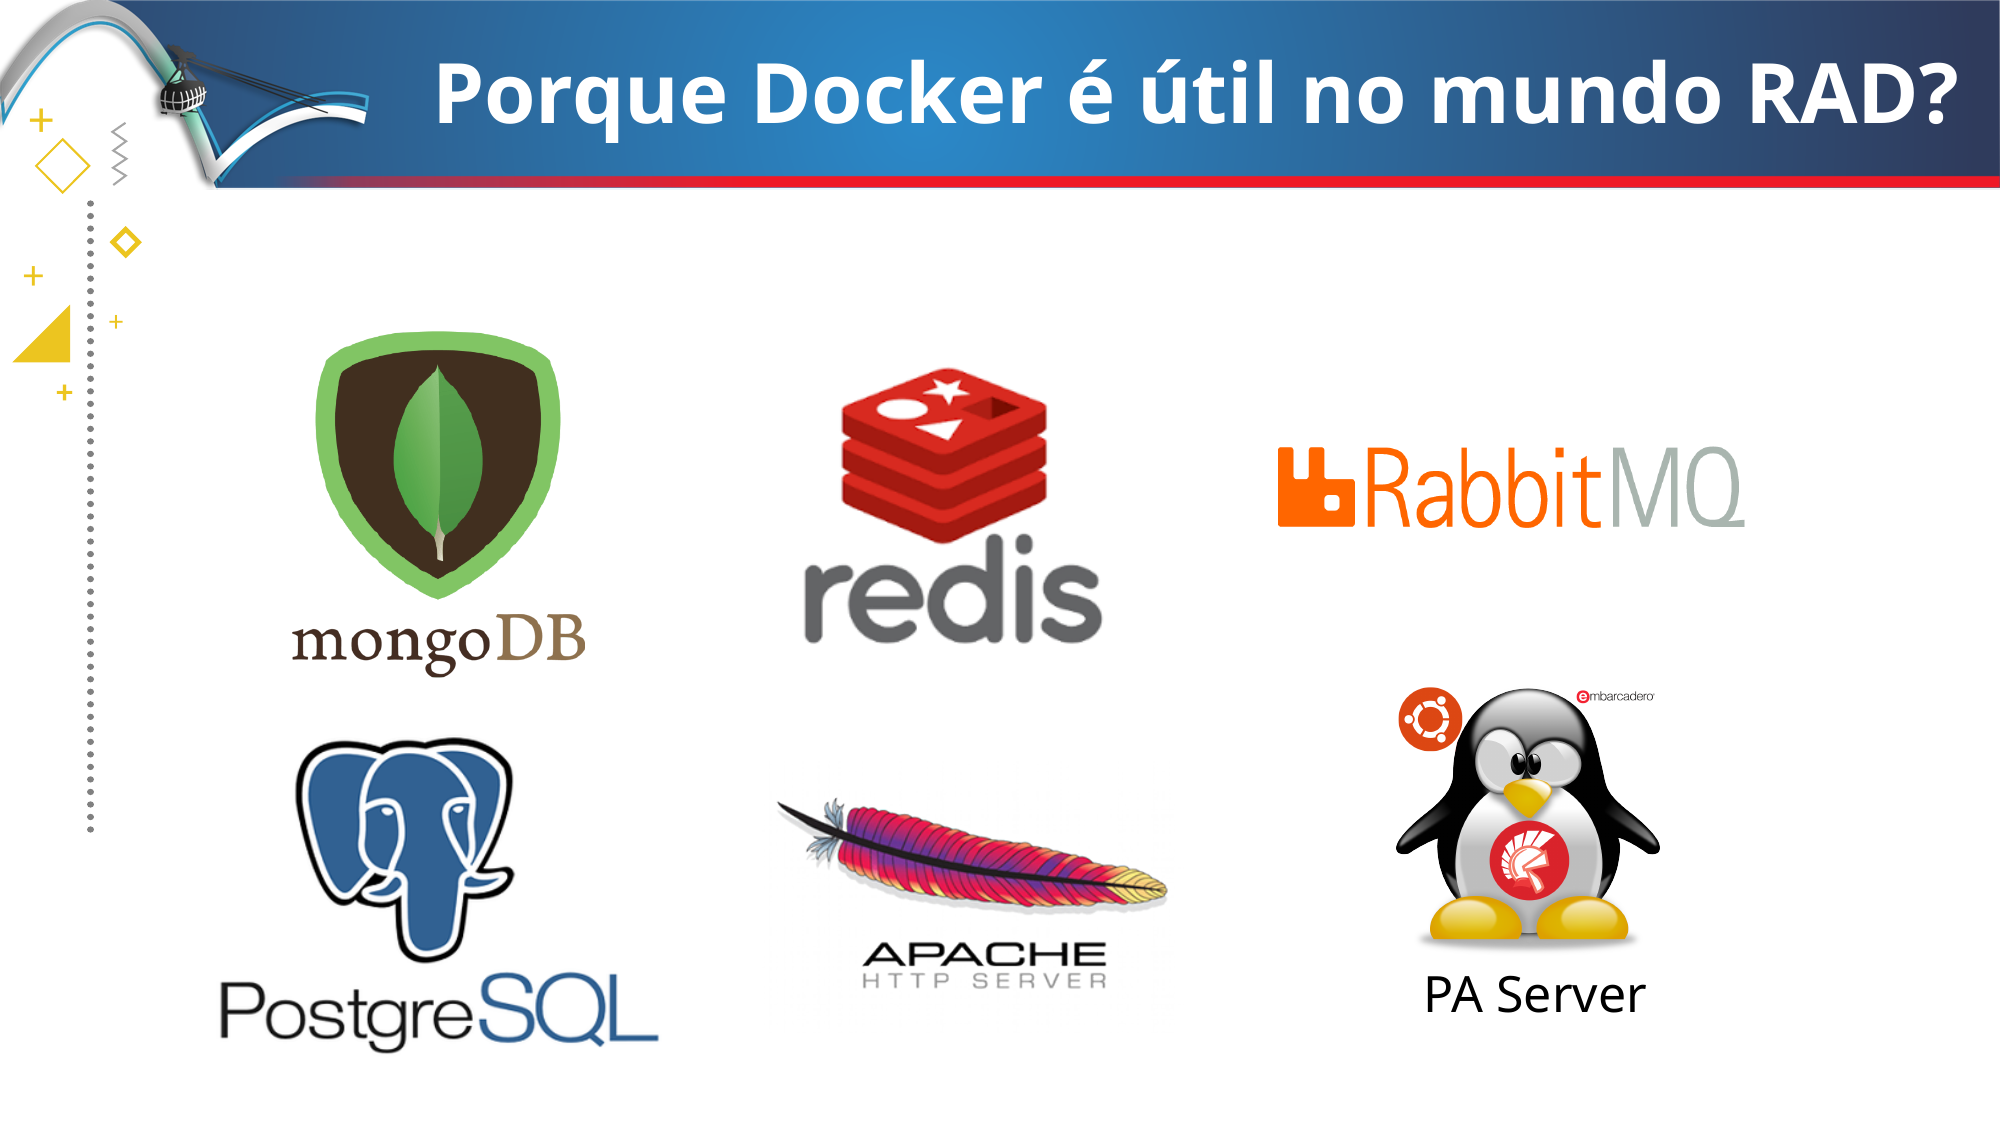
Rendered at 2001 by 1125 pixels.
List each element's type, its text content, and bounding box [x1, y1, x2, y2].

picture [211, 730, 664, 1070]
picture [762, 343, 1144, 666]
picture [762, 725, 1184, 1070]
picture [1396, 685, 1660, 956]
text_box PA Server [1409, 955, 1663, 1030]
picture [39, 142, 86, 190]
picture [0, 0, 2000, 190]
title Porque Docker é útil no mundo RAD? [417, 35, 1982, 172]
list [246, 280, 630, 730]
picture [1276, 400, 1747, 575]
